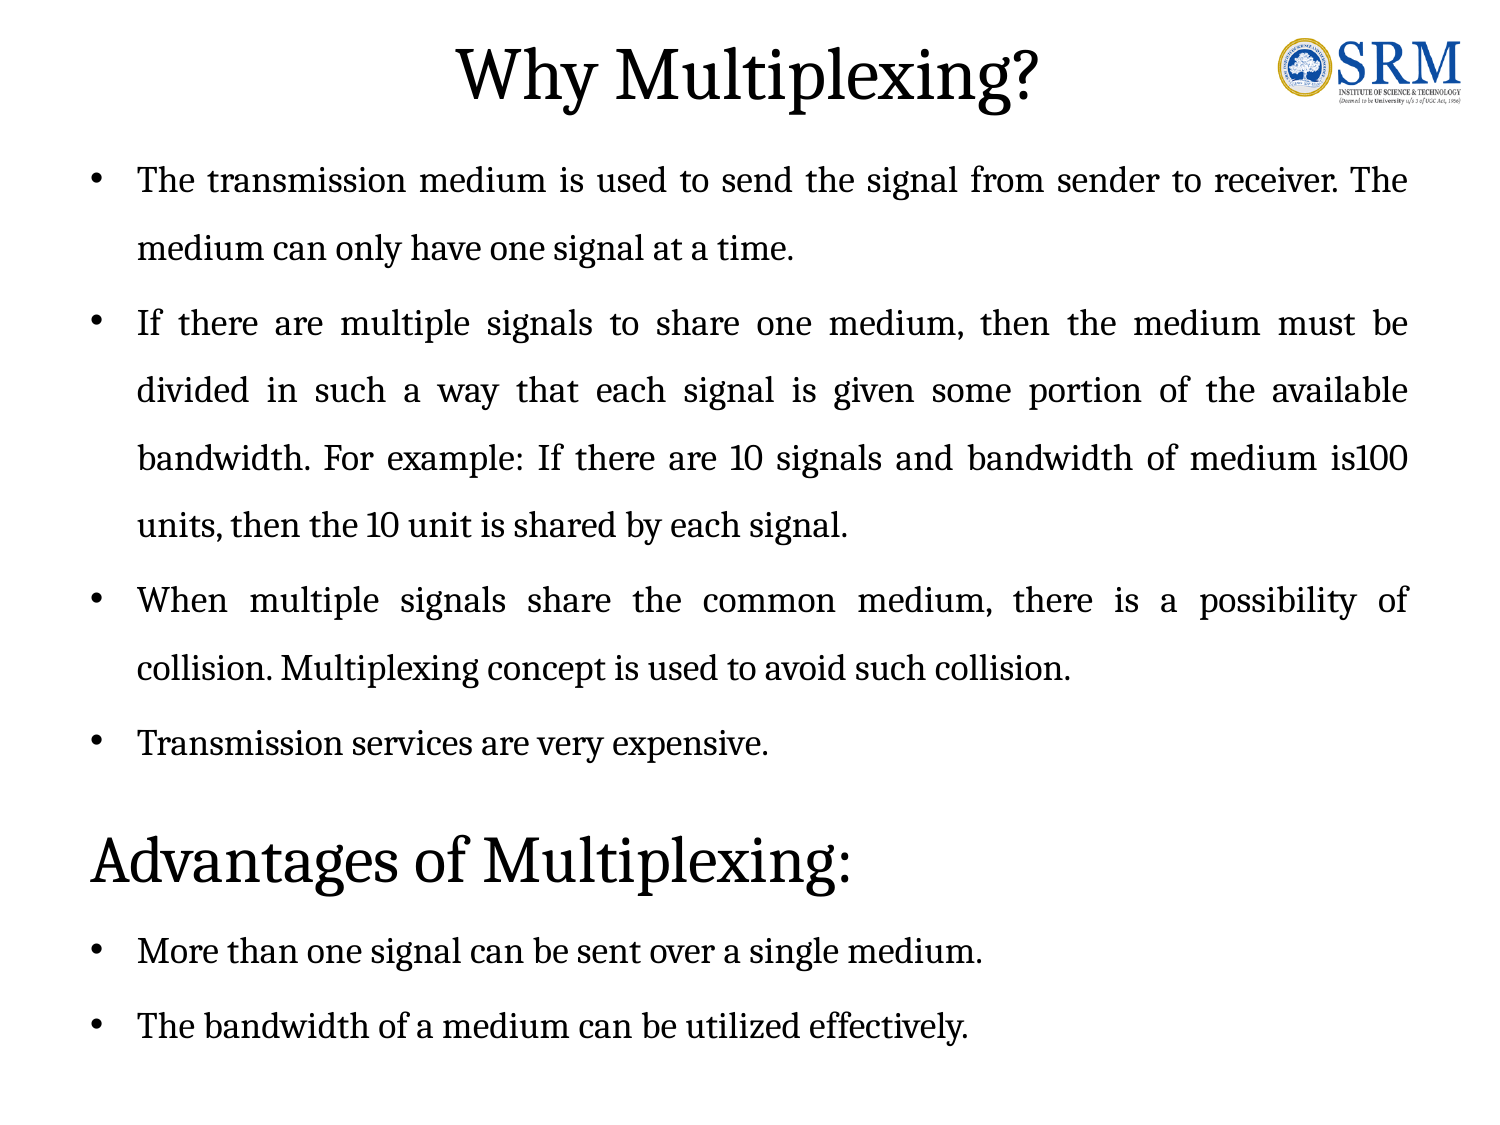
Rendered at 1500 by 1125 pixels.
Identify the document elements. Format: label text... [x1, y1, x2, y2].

picture [1275, 25, 1466, 113]
title Why Multiplexing? [237, 62, 1263, 124]
list The transmission medium is used to send the signal from sender to receiver. The medium can only have one signal at a time. If there are multiple signals to share one medium, then the medium must be divided in such a way that each signal is given some portion of the available bandwidth. For example: If there are 10 signals and bandwidth of medium is100 units, then the 10 unit is shared by each signal. When multiple signals share the common medium, there is a possibility of collision. Multiplexing concept is used to avoid such collision. Transmission services are very expensive. Advantages of Multiplexing: More than one signal can be sent over a single medium. The bandwidth of a medium can be utilized effectively. [74, 124, 1426, 868]
